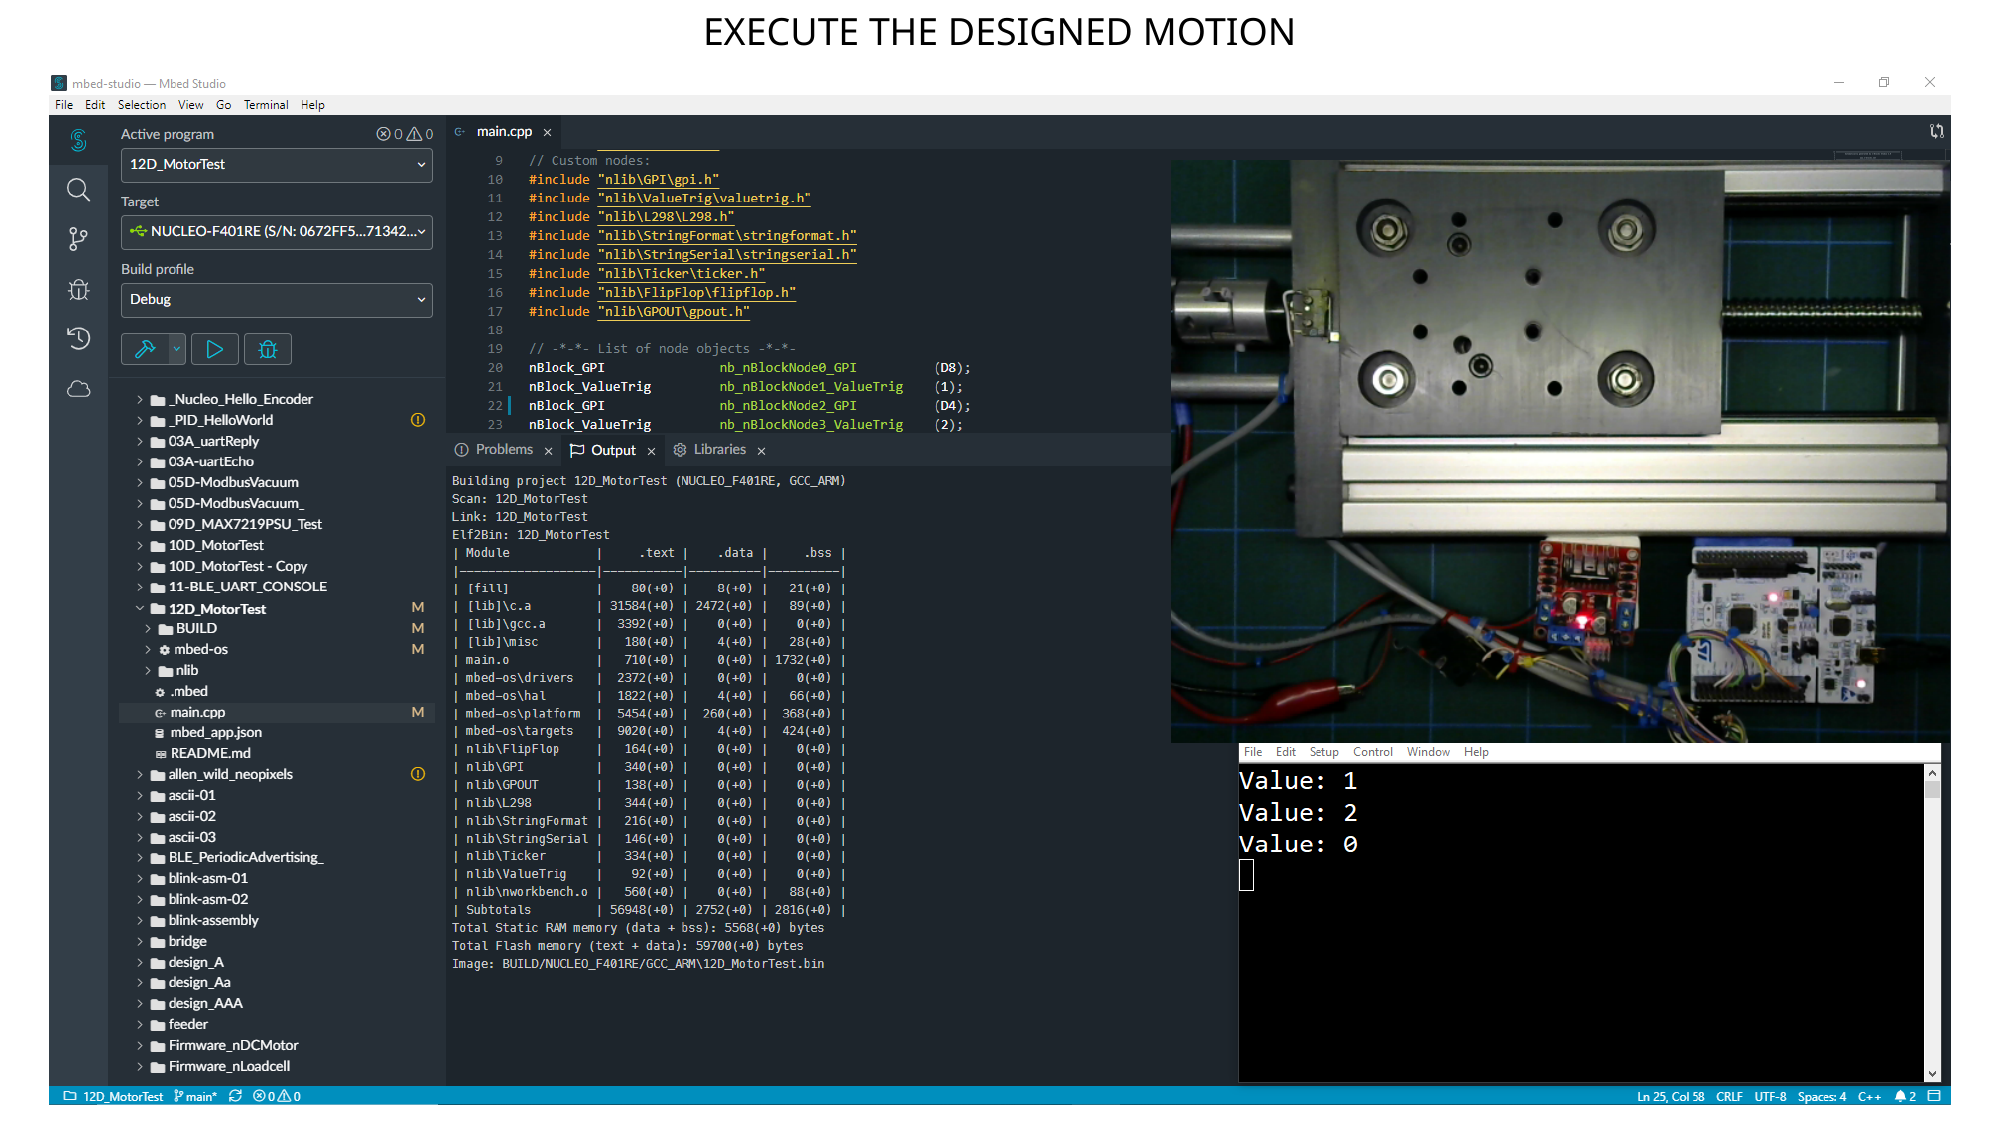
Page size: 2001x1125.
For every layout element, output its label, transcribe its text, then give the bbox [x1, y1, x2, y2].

picture [49, 73, 1951, 1085]
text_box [1170, 159, 1951, 744]
picture [1896, 1091, 1905, 1101]
text_box EXECUTE THE DESIGNED MOTION [0, 0, 2000, 60]
